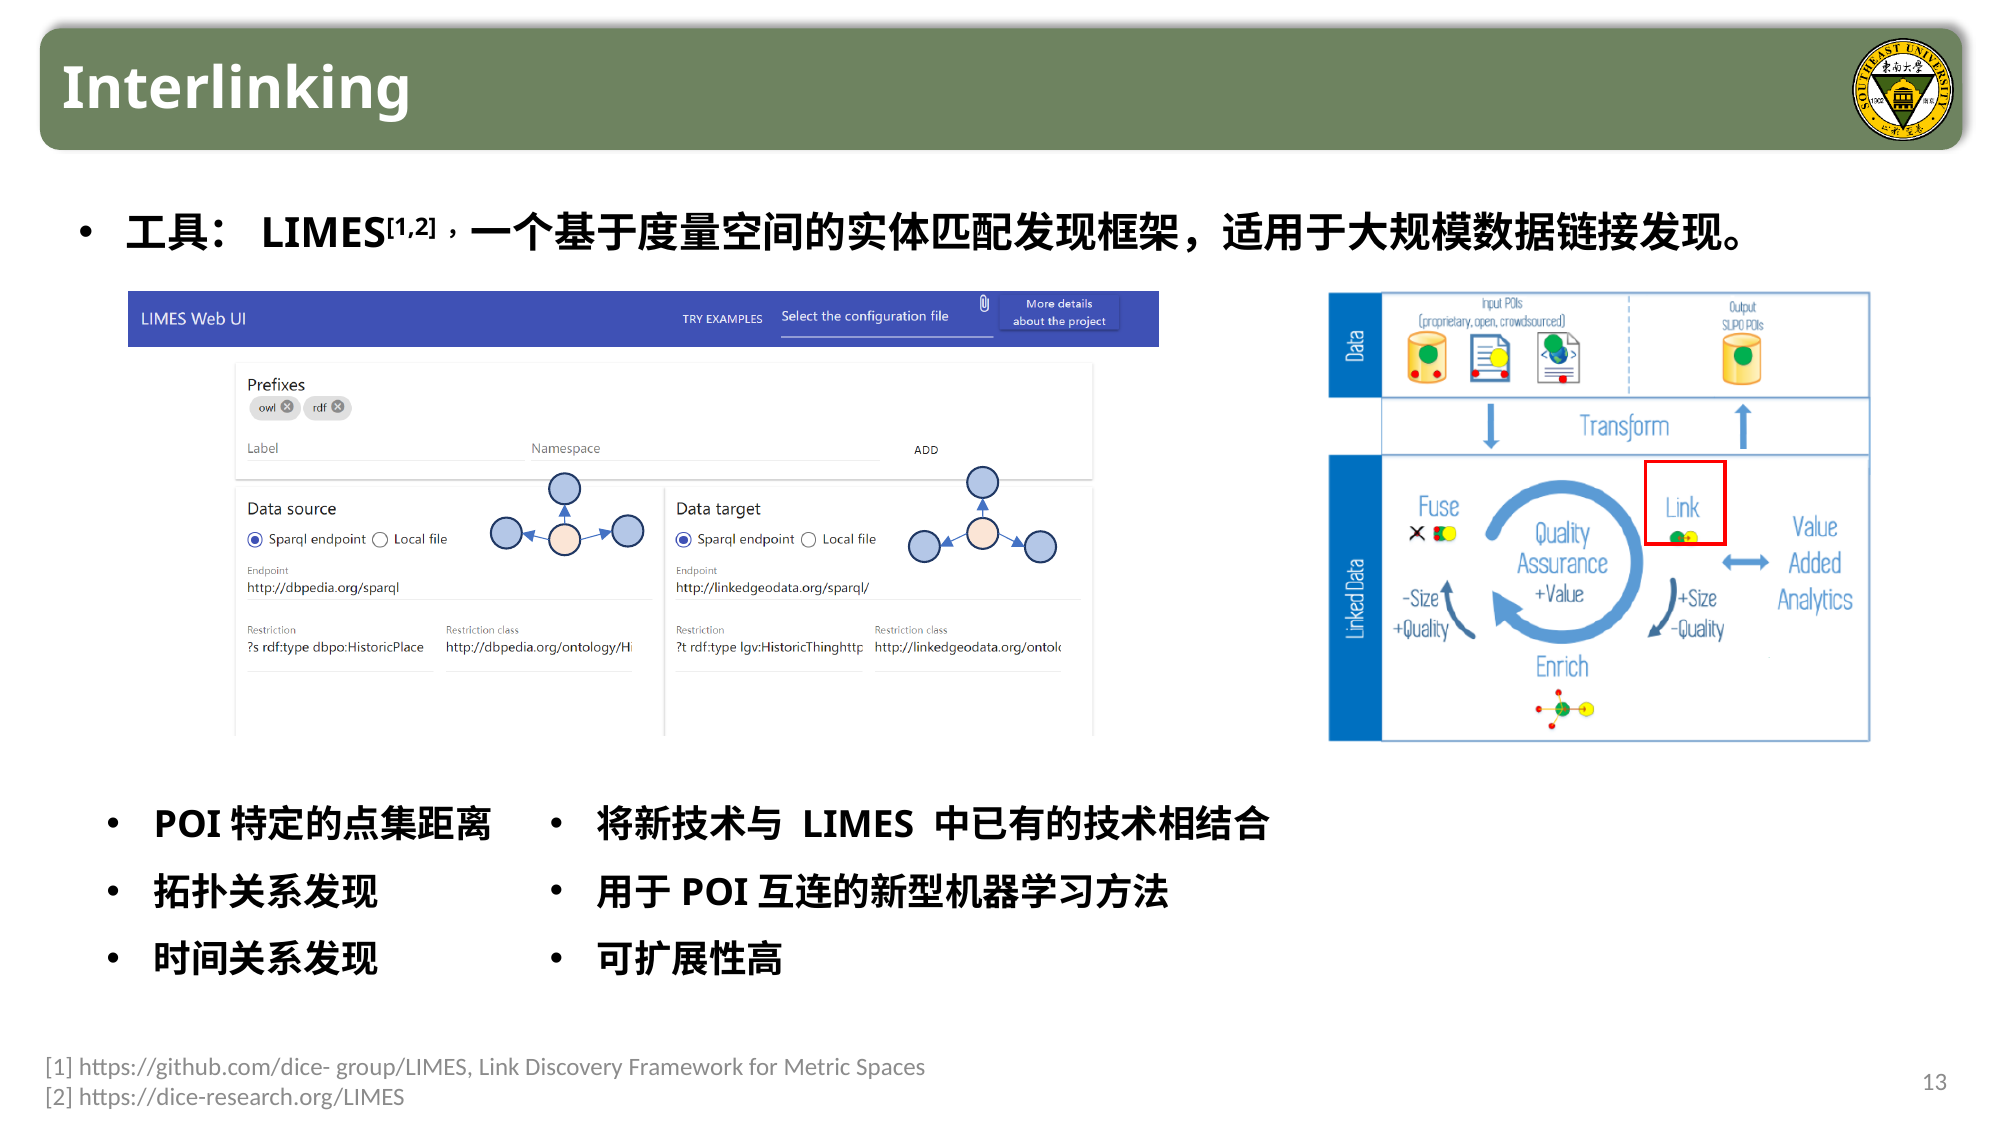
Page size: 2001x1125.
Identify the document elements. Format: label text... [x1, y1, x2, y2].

text_box 工具：LIMES[1,2]，一个基于度量空间的实体匹配发现框架，适用于大规模数据链接发现。 [63, 173, 1822, 264]
slide_number 13 [1894, 1051, 1963, 1111]
list Interlinking [47, 42, 1709, 136]
picture [128, 291, 1159, 737]
text_box POI特定的点集距离 拓扑关系发现 时间关系发现 [91, 770, 804, 1056]
text_box 将新技术与 LIMES 中已有的技术相结合 用于POI互连的新型机器学习方法 可扩展性高 [535, 770, 1299, 988]
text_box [490, 473, 644, 556]
picture [1326, 291, 1872, 743]
text_box [1] https://github.com/dice- group/LIMES, Link Discovery Framework for Metric Spaces [2] https://dice-research.org/LIMES [29, 1042, 1894, 1111]
picture [1852, 38, 1954, 141]
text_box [908, 466, 1057, 563]
